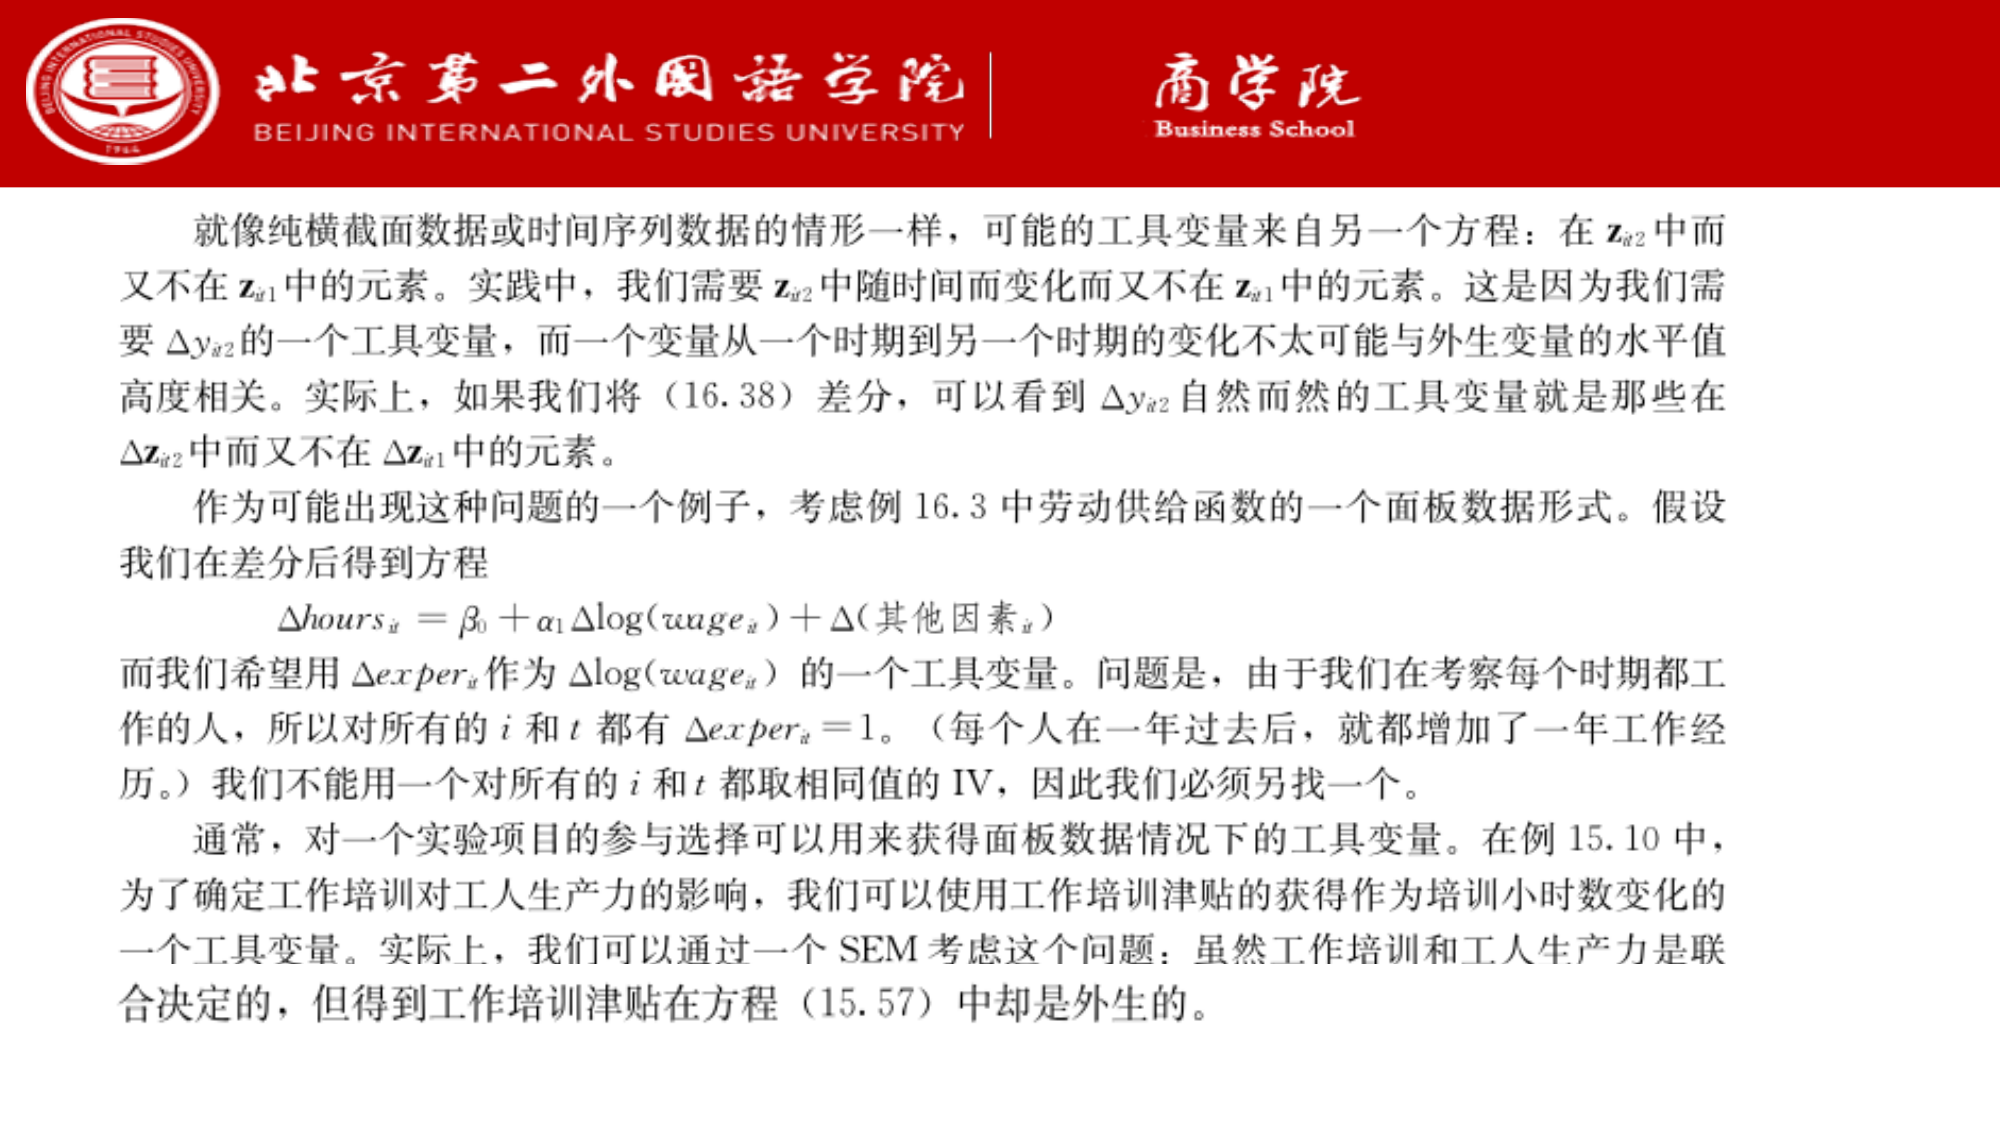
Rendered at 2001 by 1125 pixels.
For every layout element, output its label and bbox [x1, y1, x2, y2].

picture [102, 196, 1745, 1035]
picture [26, 18, 1693, 165]
